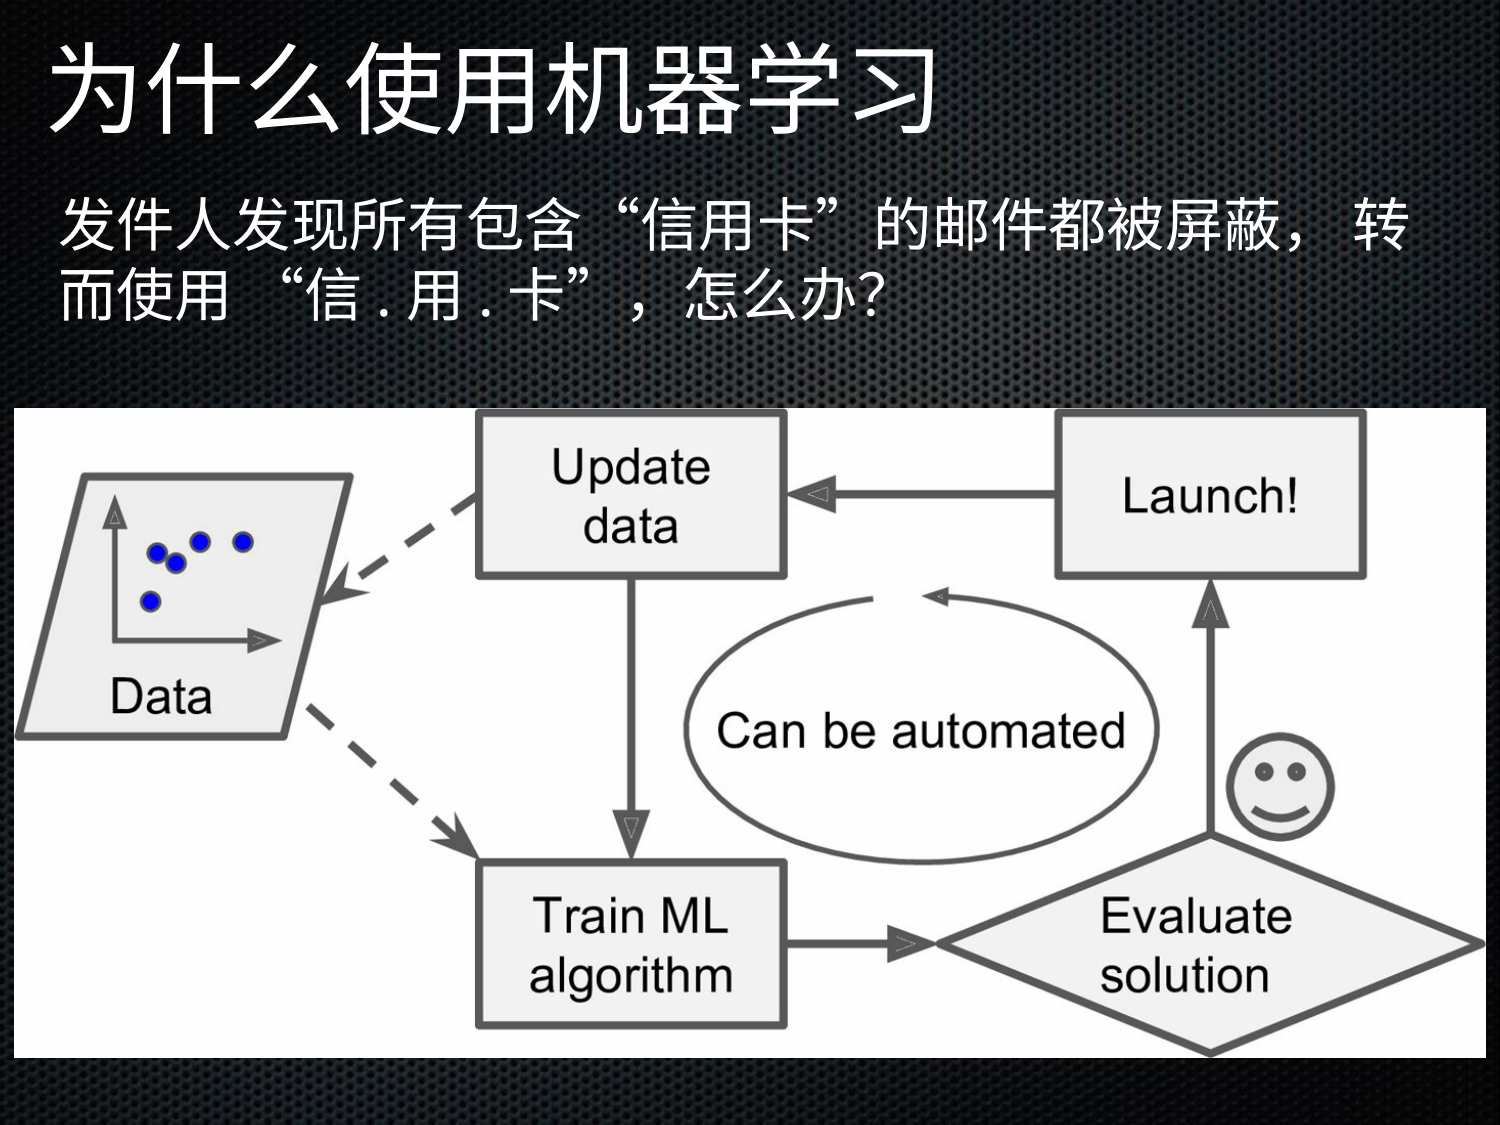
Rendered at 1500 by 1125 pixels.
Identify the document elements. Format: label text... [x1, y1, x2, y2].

text_box 为什么使用机器学习 [29, 19, 1164, 154]
text_box 发件人发现所有包含“信用卡”的邮件都被屏蔽， 转而使用 “信.用.卡”，怎么办？ [43, 180, 1450, 336]
picture [0, 0, 1500, 1125]
